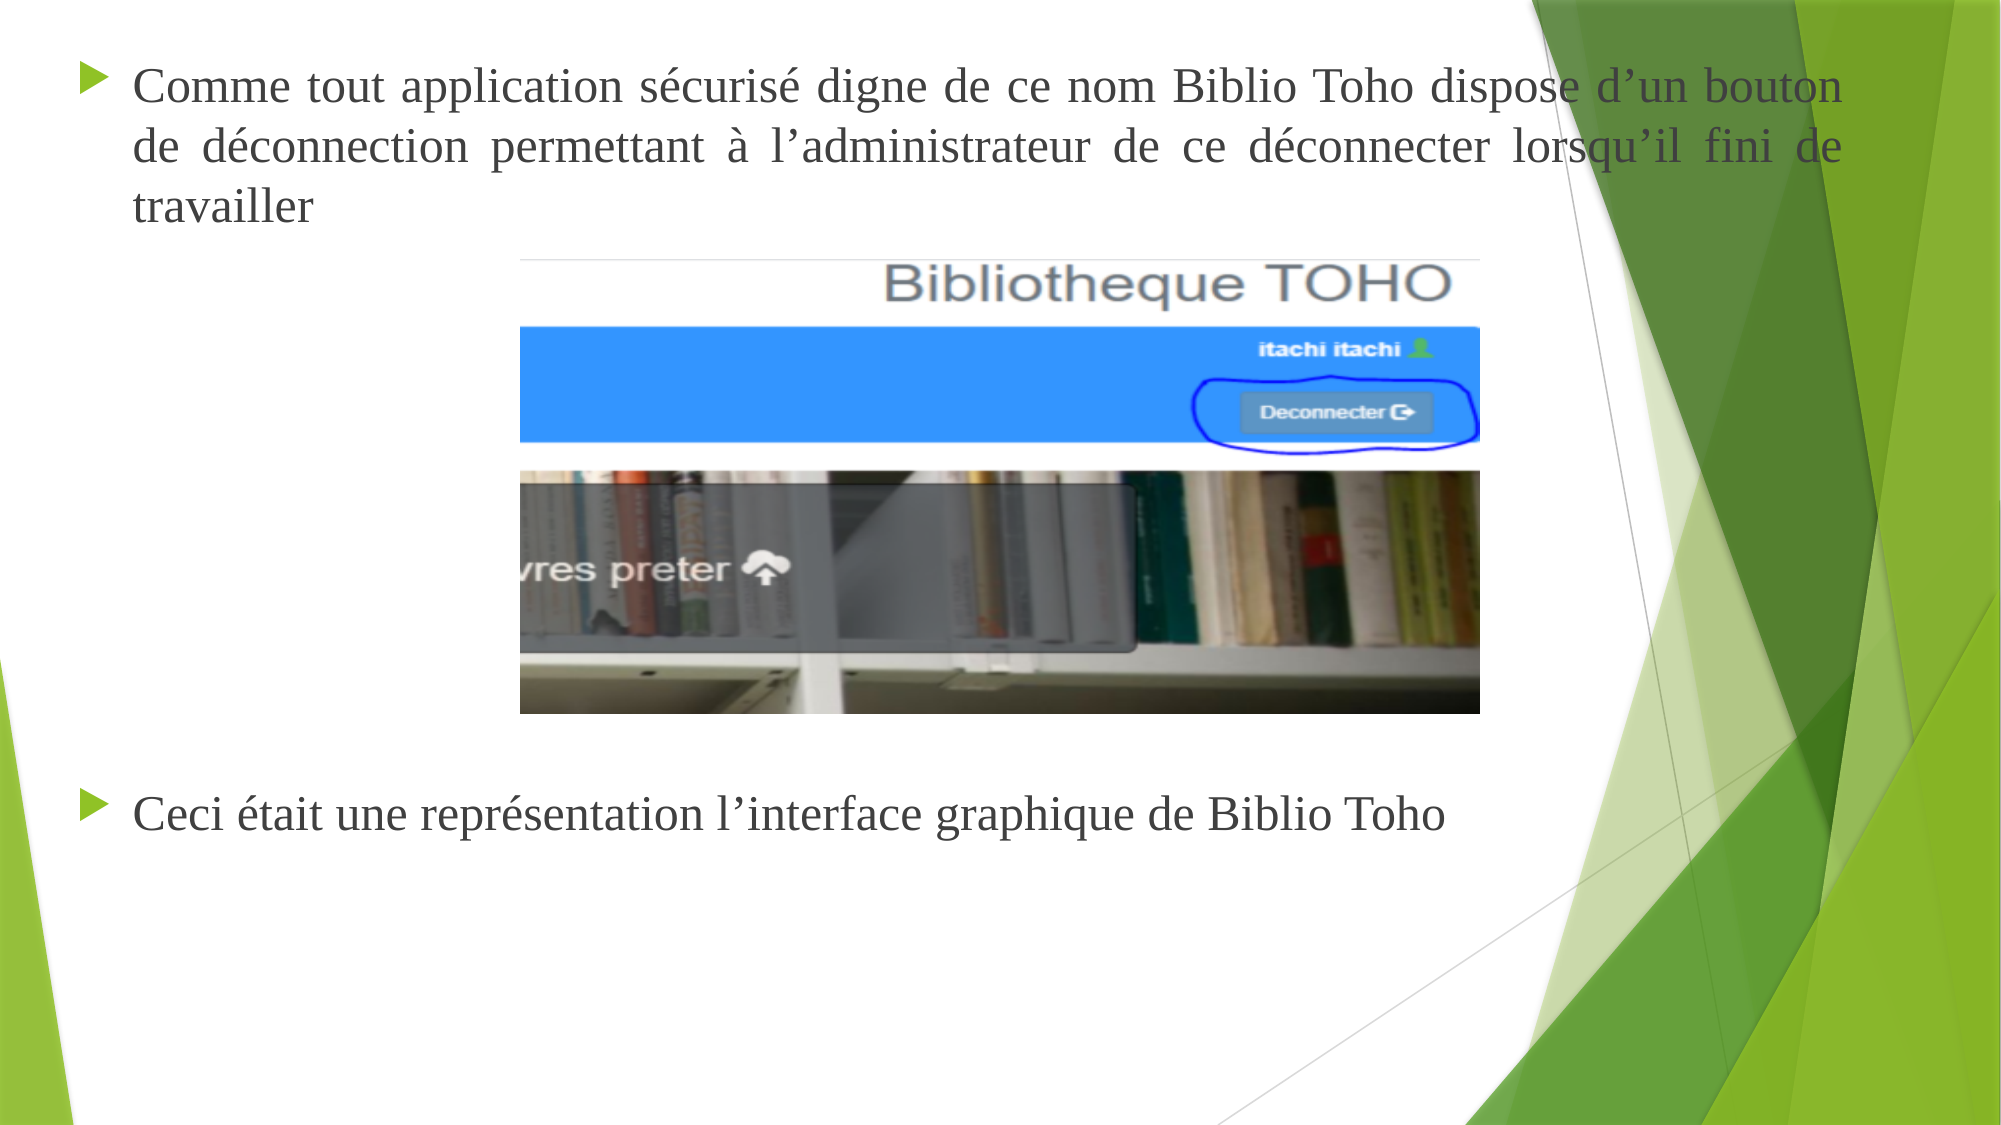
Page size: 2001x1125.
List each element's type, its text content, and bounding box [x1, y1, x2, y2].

picture [520, 258, 1480, 715]
list Comme tout application sécurisé digne de ce nom Biblio Toho dispose d’un bouton de déconnection permettant à l’administrateur de ce déconnecter lorsqu’il fini de travailler Ceci était une représentation l’interface graphique de Biblio Toho [61, 45, 1860, 1062]
